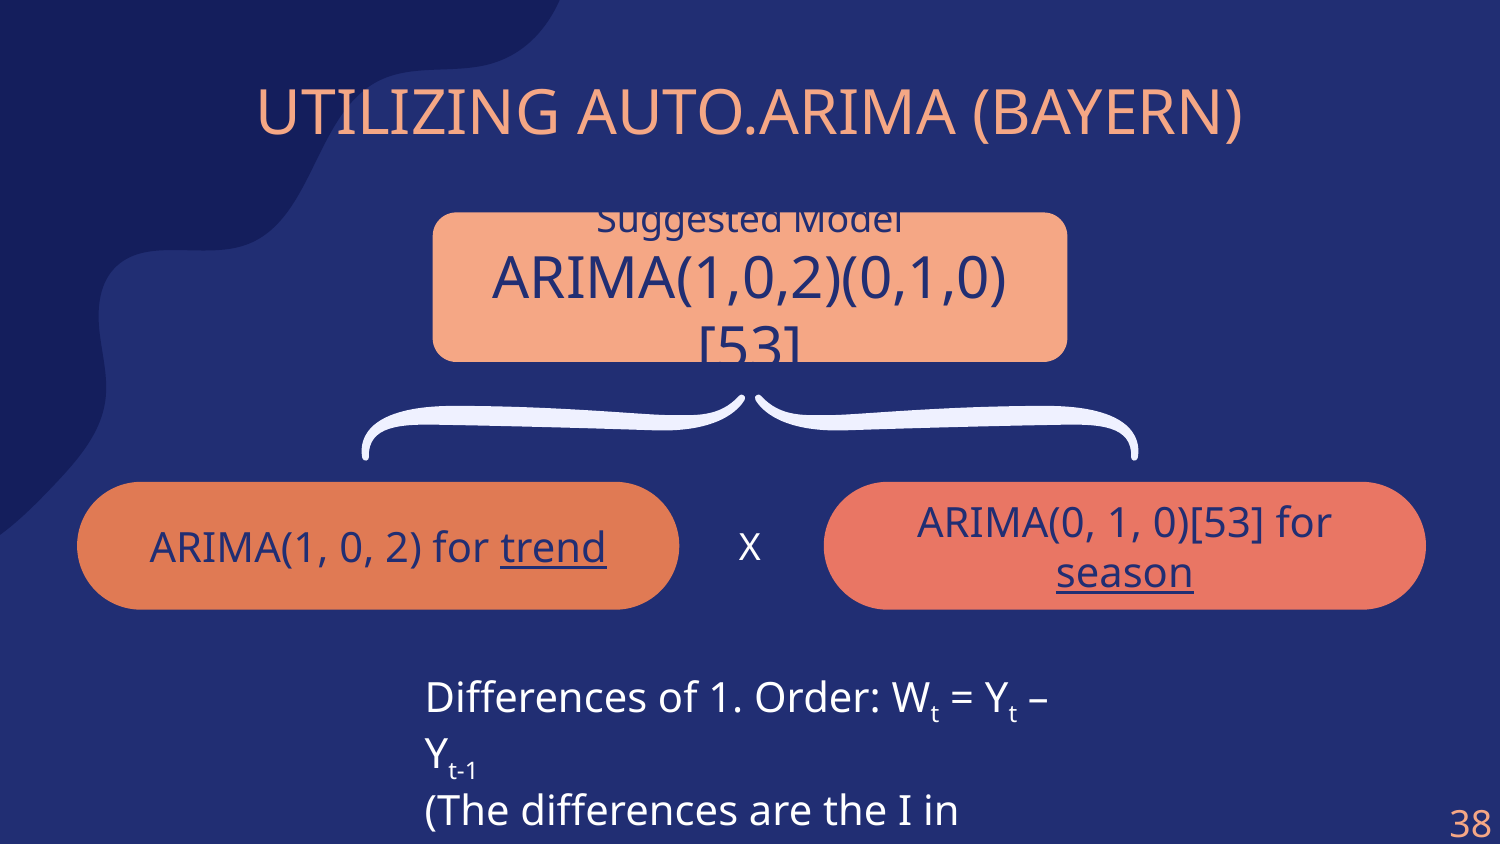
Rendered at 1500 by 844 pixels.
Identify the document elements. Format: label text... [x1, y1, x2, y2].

text_box Suggested Model ARIMA(1,0,2)(0,1,0)[53] [432, 212, 1068, 362]
title UTILIZING AUTO.ARIMA (BAYERN) [77, 56, 1423, 181]
text_box ARIMA(0, 1, 0)[53] for season [823, 481, 1427, 610]
text_box [755, 394, 1139, 461]
text_box 38 [1434, 792, 1500, 844]
text_box [361, 394, 745, 461]
text_box ARIMA(1, 0, 2) for trend [77, 481, 680, 610]
text_box Differences of 1. Order: Wt = Yt – Yt-1 (The differences are the I in ARIMA) [409, 663, 1091, 844]
text_box X [724, 515, 776, 576]
